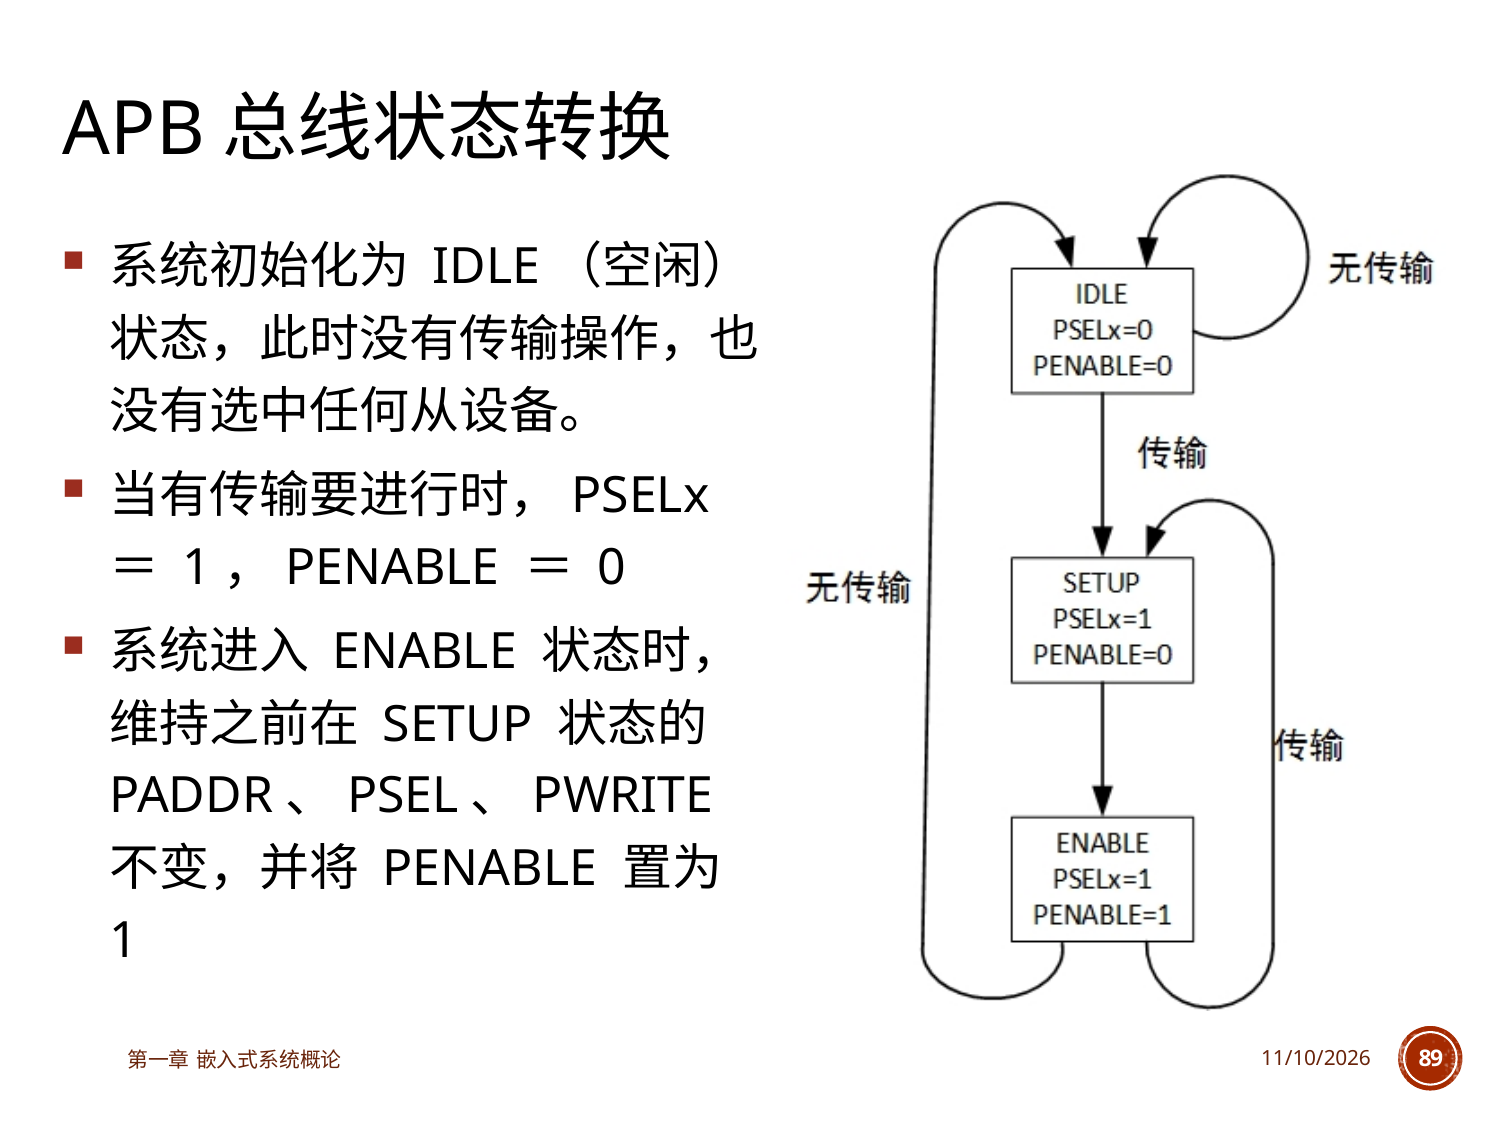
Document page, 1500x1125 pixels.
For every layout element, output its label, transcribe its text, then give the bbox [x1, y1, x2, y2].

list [788, 176, 1451, 1009]
slide_number 89 [1391, 1028, 1471, 1089]
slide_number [982, 1028, 1386, 1089]
title APB总线状态转换 [47, 46, 1471, 215]
text_box 系统初始化为 IDLE（空闲）状态，此时没有传输操作，也没有选中任何从设备。 当有传输要进行时，PSELx ＝ 1，PENABLE ＝ 0 系统进入 ENABLE 状态时，维持之前在 SETUP 状态的 PADDR、PSEL、PWRITE不变，并将 PENABLE 置为 1 [47, 214, 780, 975]
footer 第一章 嵌入式系统概论 [112, 1028, 891, 1089]
